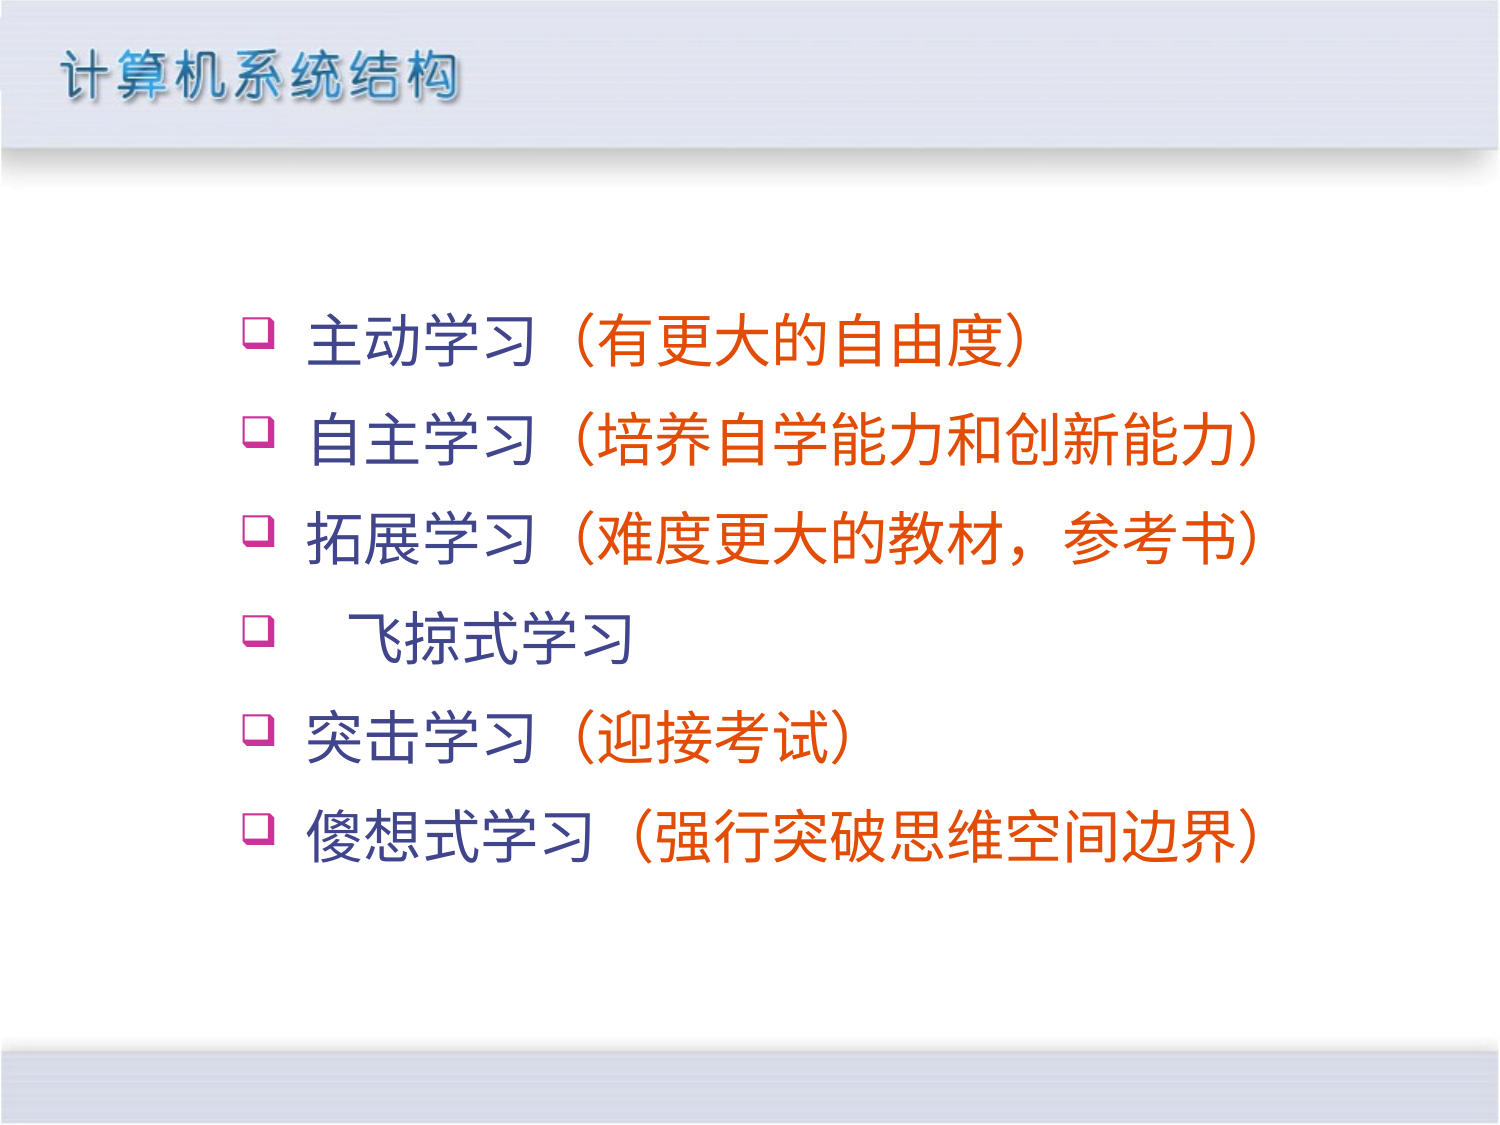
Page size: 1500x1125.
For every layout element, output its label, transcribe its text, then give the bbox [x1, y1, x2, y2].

picture [0, 0, 1500, 1125]
text_box 主动学习（有更大的自由度） 自主学习（培养自学能力和创新能力） 拓展学习（难度更大的教材，参考书） 飞掠式学习 突击学习（迎接考试） 傻想式学习（强行突破思维空间边界） [224, 197, 1477, 878]
